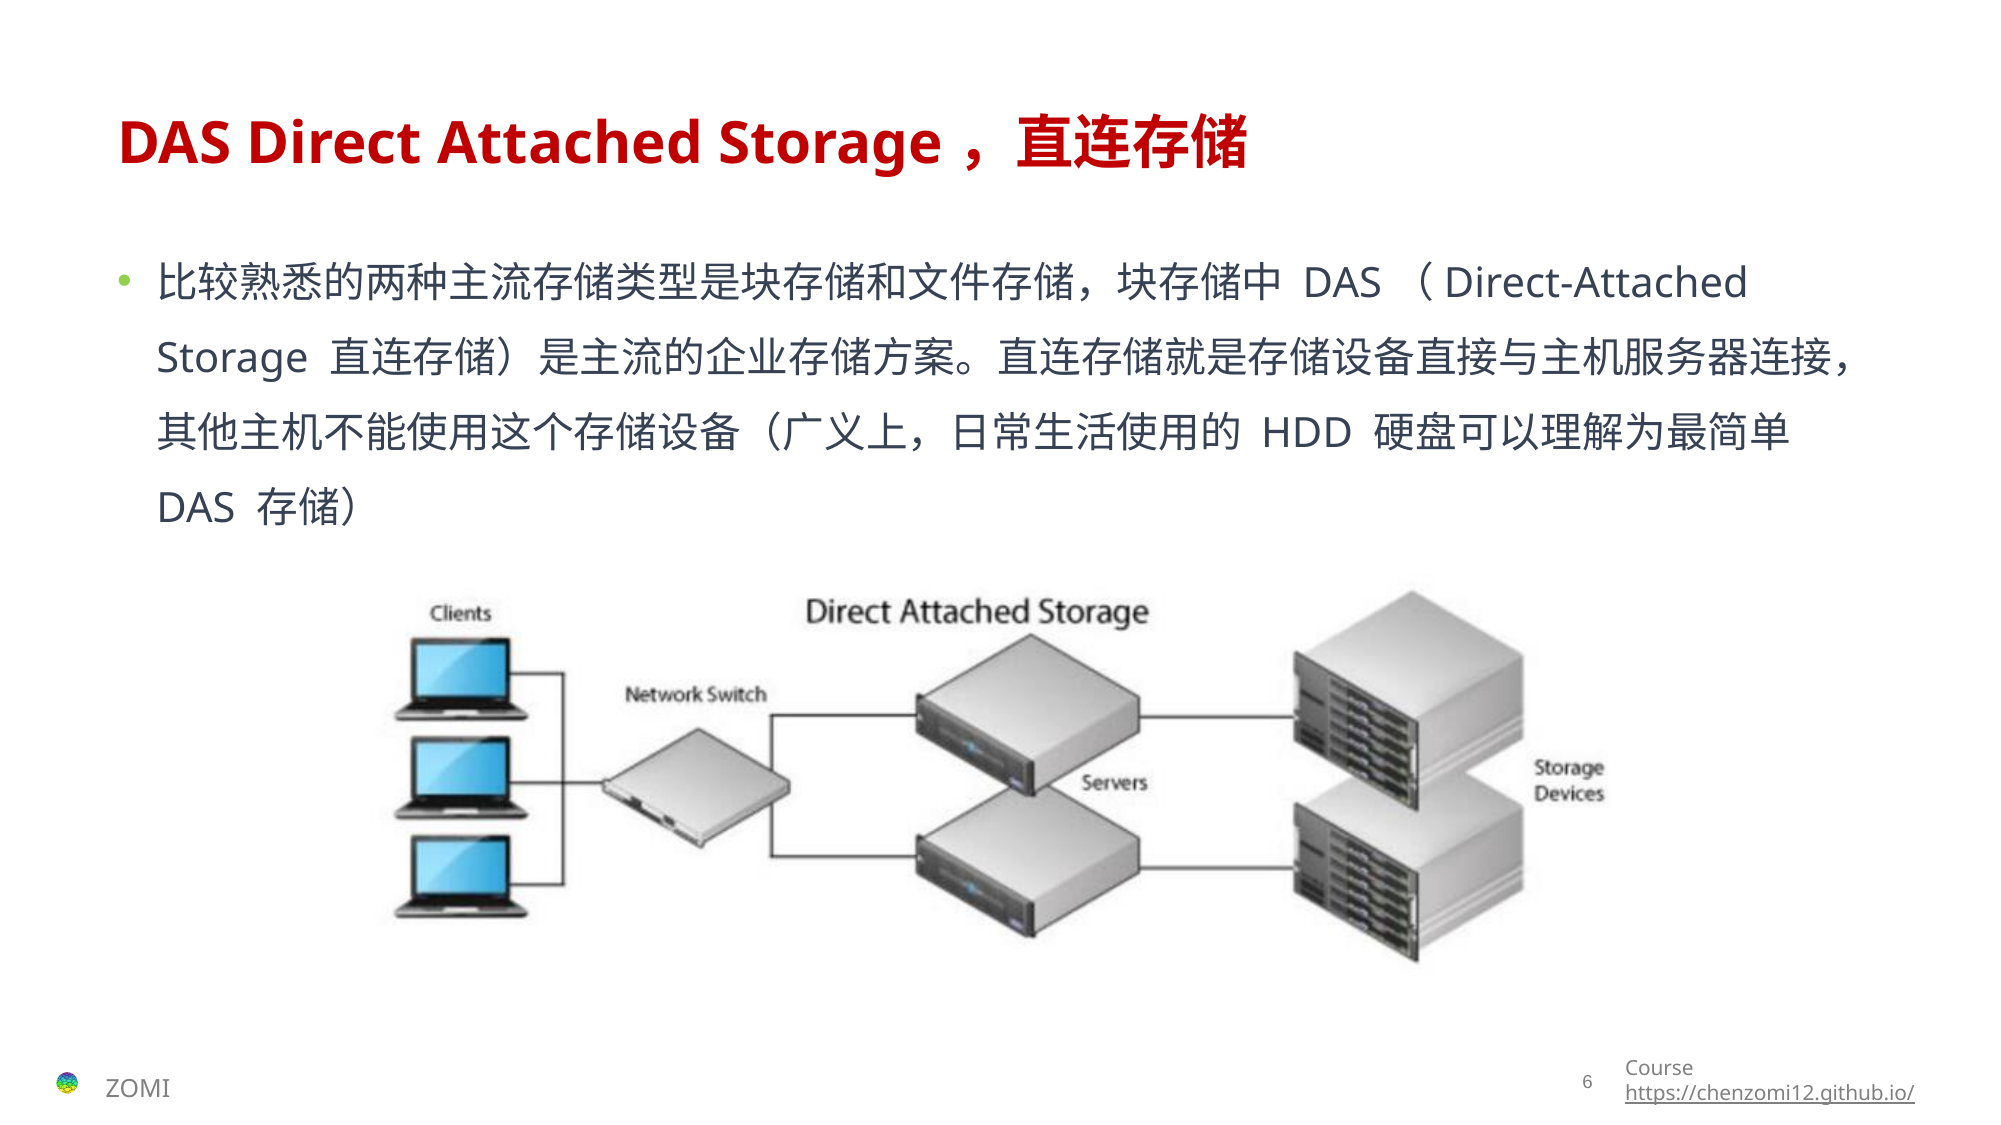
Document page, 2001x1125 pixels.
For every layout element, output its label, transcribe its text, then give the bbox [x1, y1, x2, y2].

title DAS Direct Attached Storage，直连存储 [102, 91, 1901, 189]
list 比较熟悉的两种主流存储类型是块存储和文件存储，块存储中 DAS（Direct-Attached Storage 直连存储）是主流的企业存储方案。直连存储就是存储设备直接与主机服务器连接，其他主机不能使用这个存储设备（广义上，日常生活使用的 HDD 硬盘可以理解为最简单 DAS 存储） [102, 223, 1901, 1043]
picture [57, 1073, 77, 1093]
picture [288, 562, 1712, 978]
